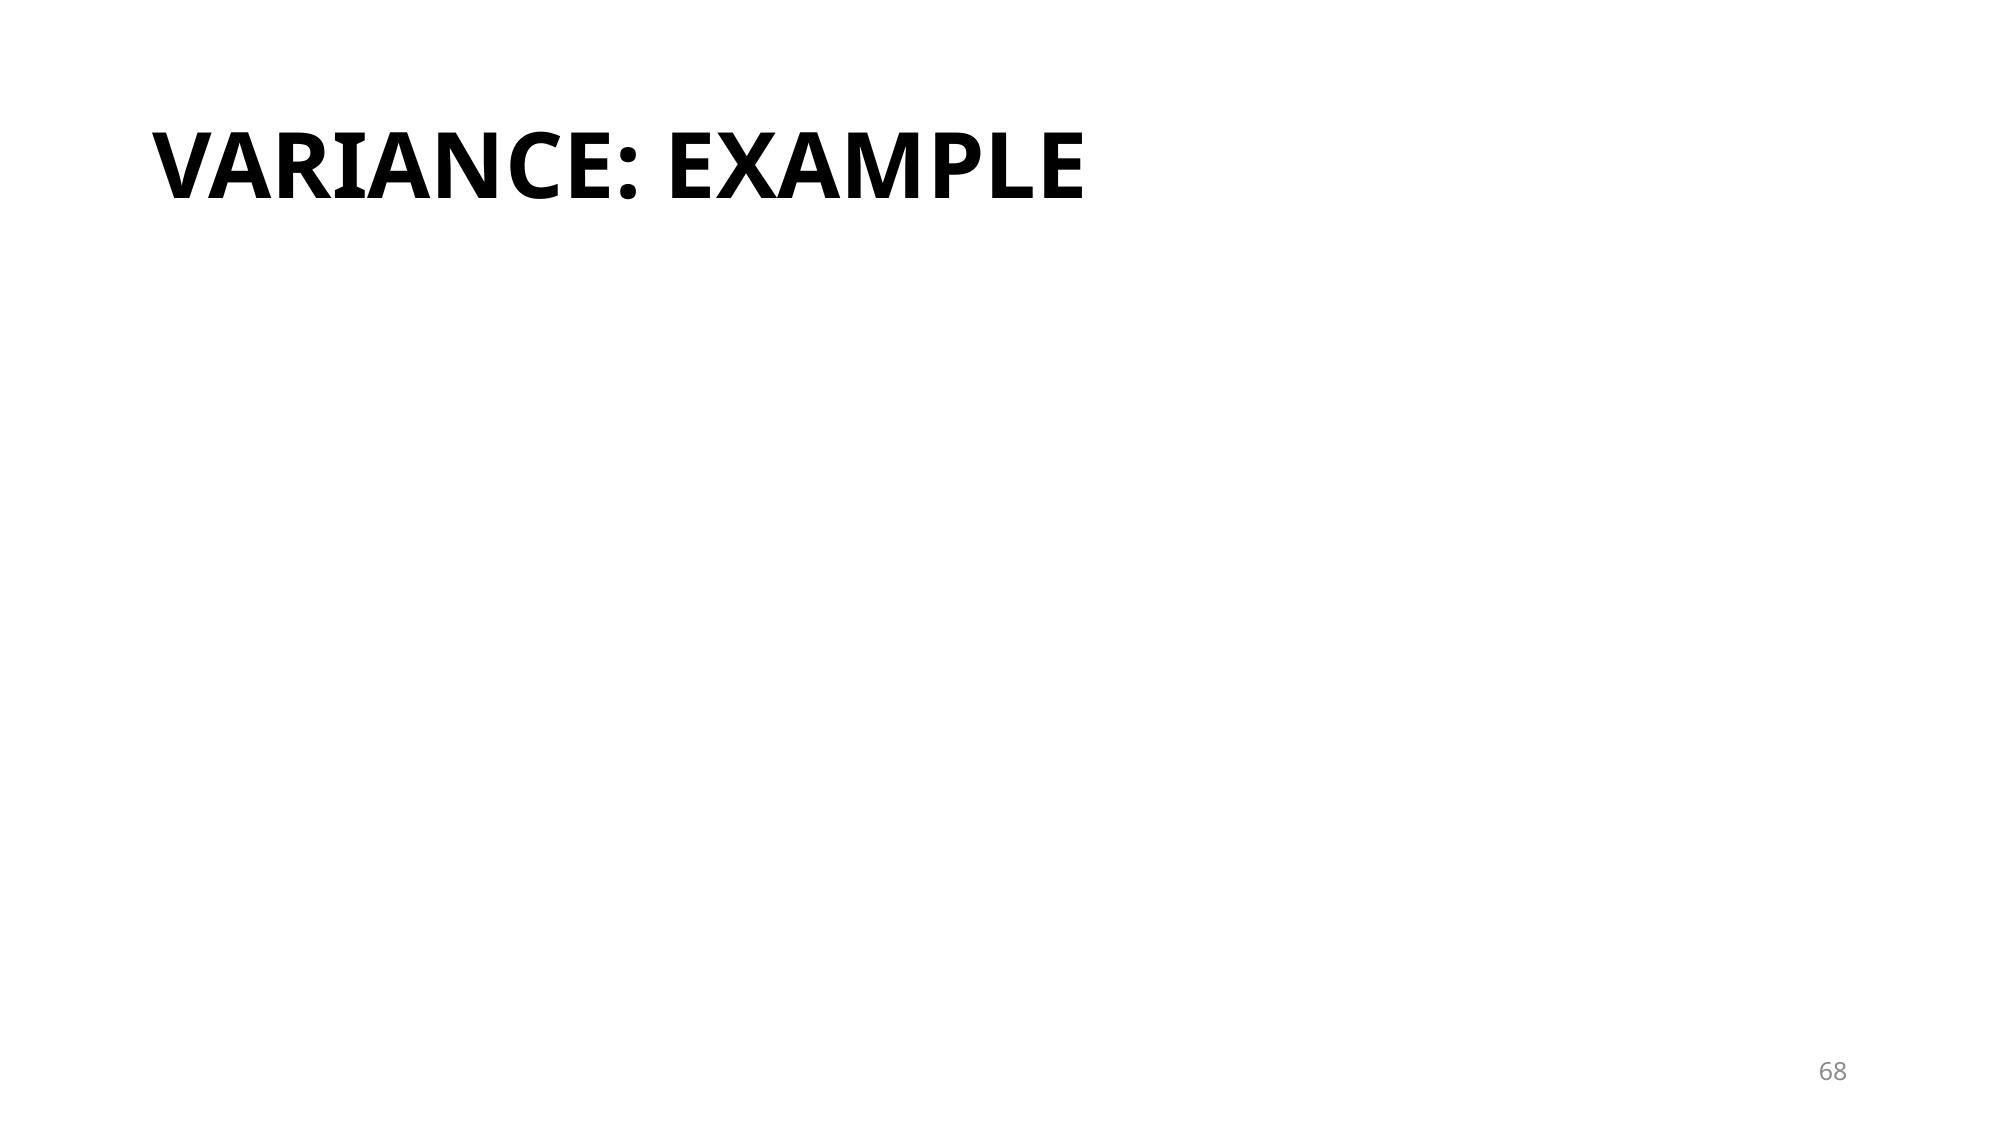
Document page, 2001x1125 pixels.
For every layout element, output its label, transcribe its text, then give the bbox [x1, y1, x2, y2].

slide_number 68 [1412, 1042, 1863, 1103]
title VARIANCE: EXAMPLE [137, 59, 1863, 278]
